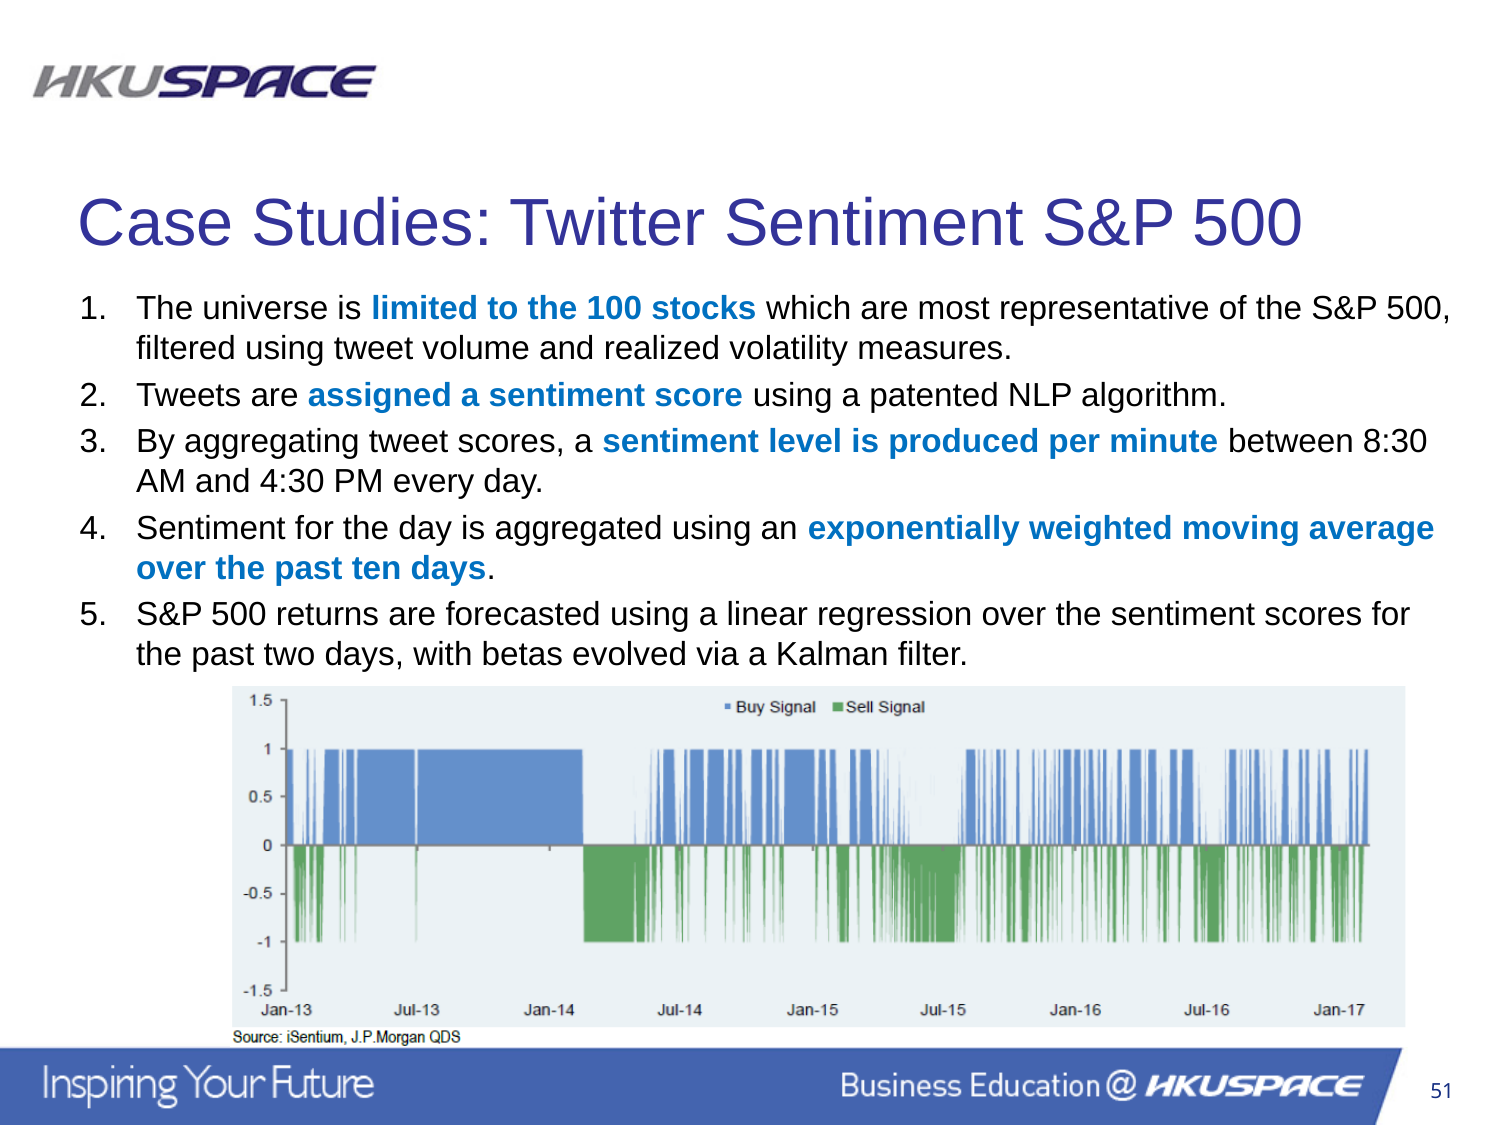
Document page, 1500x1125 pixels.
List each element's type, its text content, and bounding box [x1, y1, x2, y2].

text_box The universe is limited to the 100 stocks which are most representative of the S&P 500, filtered using tweet volume and realized volatility measures. Tweets are assigned a sentiment score using a patented NLP algorithm. By aggregating tweet scores, a sentiment level is produced per minute between 8:30 AM and 4:30 PM every day. Sentiment for the day is aggregated using an exponentially weighted moving average over the past ten days. S&P 500 returns are forecasted using a linear regression over the sentiment scores for the past two days, with betas evolved via a Kalman filter. [64, 278, 1483, 1047]
title Case Studies: Twitter Sentiment S&P 500 [62, 101, 1388, 266]
picture [0, 0, 1500, 1125]
slide_number 51 [1415, 1070, 1499, 1125]
